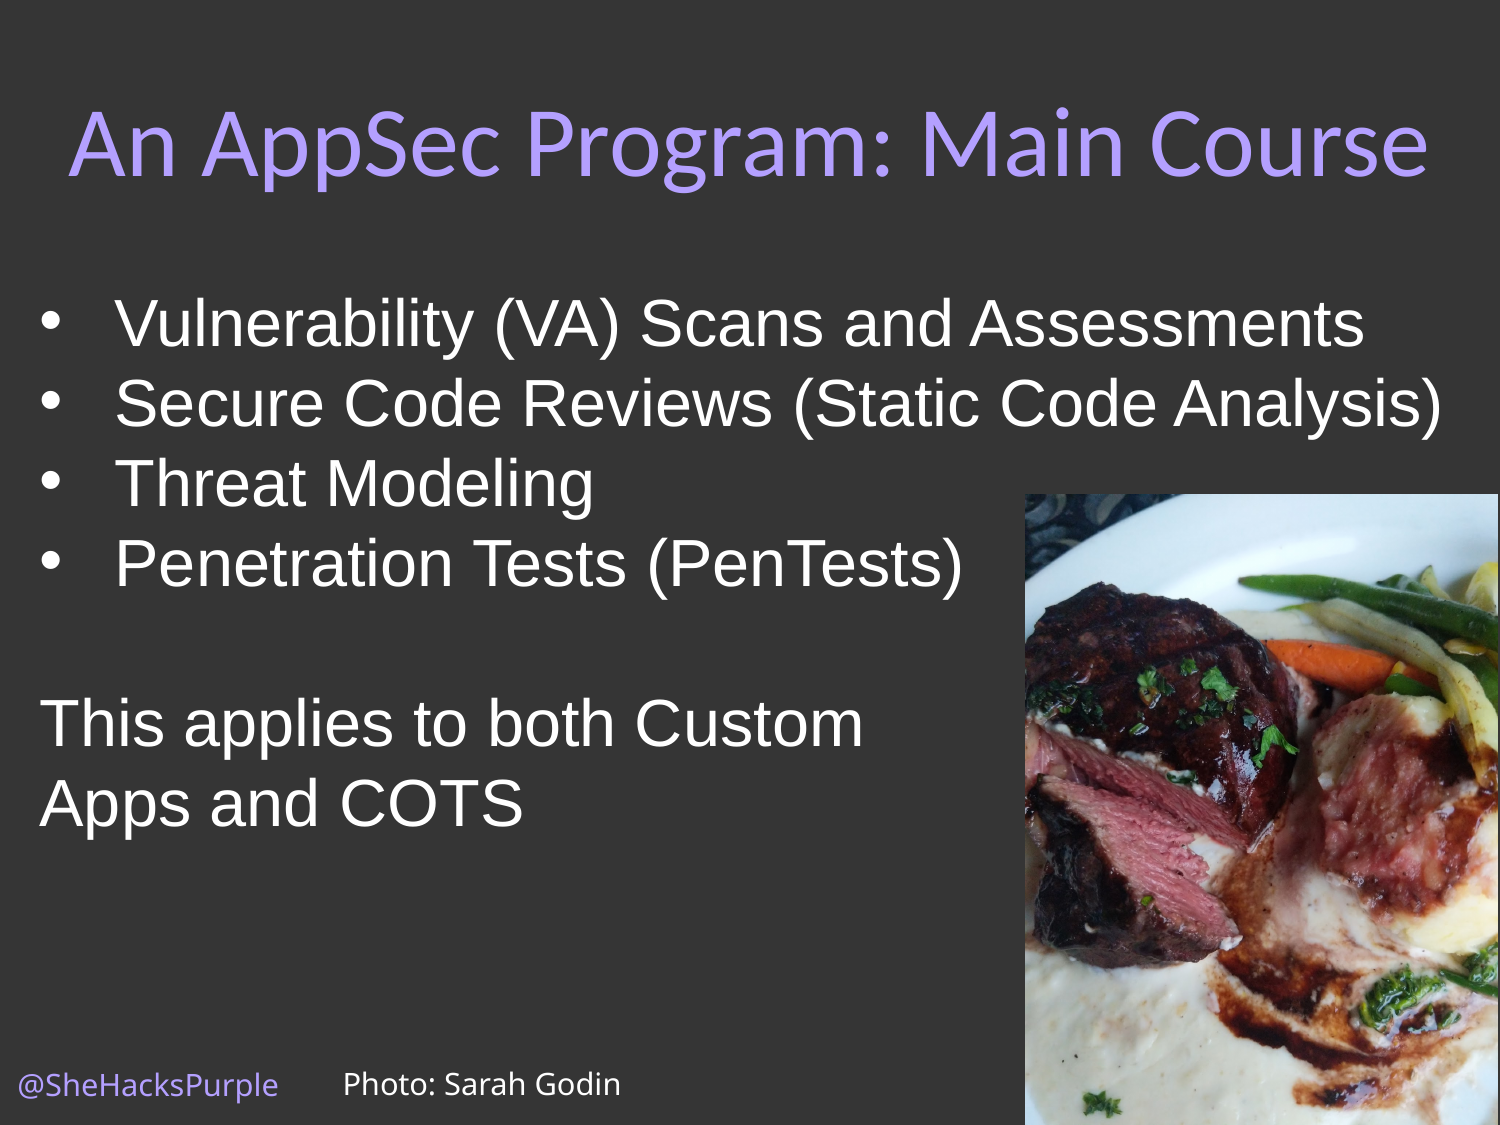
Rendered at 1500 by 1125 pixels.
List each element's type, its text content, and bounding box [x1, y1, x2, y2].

text_box An AppSec Program: Main Course [0, 69, 1500, 204]
text_box Photo: Sarah Godin [312, 1051, 688, 1119]
text_box Vulnerability (VA) Scans and Assessments Secure Code Reviews (Static Code Analysis) Threat Modeling Penetration Tests (PenTests) This applies to both Custom Apps and COTS [24, 272, 1500, 847]
picture [1024, 494, 1498, 1125]
